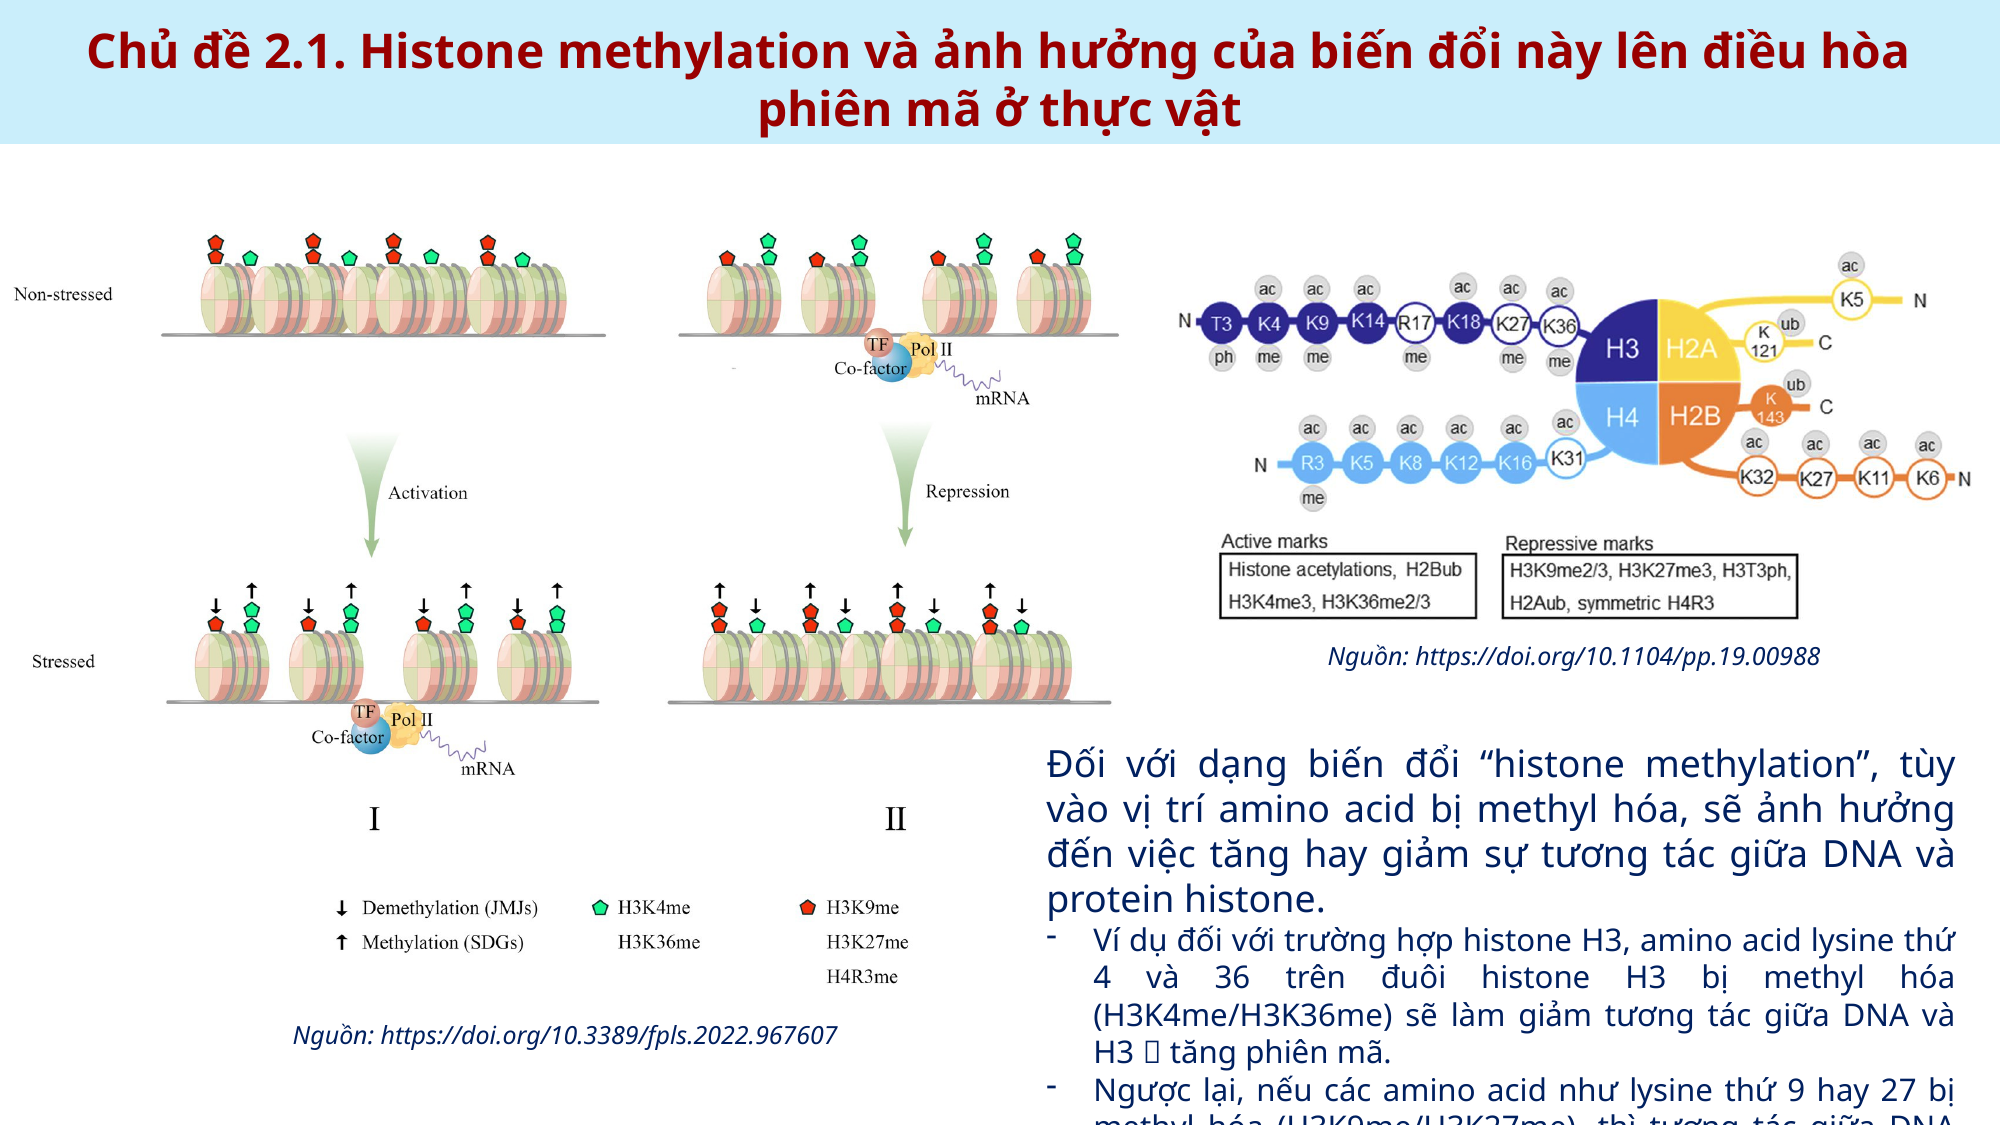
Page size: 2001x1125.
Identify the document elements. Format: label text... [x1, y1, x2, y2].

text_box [0, 0, 2000, 138]
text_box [10, 230, 1121, 1059]
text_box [1177, 248, 1972, 679]
text_box Đối với dạng biến đổi “histone methylation”, tùy vào vị trí amino acid bị methyl hóa, sẽ ảnh hưởng đến việc tăng hay giảm sự tương tác giữa DNA và protein histone. Ví dụ đối với trường hợp histone H3, amino acid lysine thứ 4 và 36 trên đuôi histone H3 bị methyl hóa (H3K4me/H3K36me) sẽ làm giảm tương tác giữa DNA và H3  tăng phiên mã. Ngược lại, nếu các amino acid như lysine thứ 9 hay 27 bị methyl hóa (H3K9me/H3K27me), thì tương tác giữa DNA và histone H3 sẽ tăng  làm khó phiên mã hay hiểu nôm na là giảm/ức chế phiên mã. [1031, 732, 1972, 1125]
